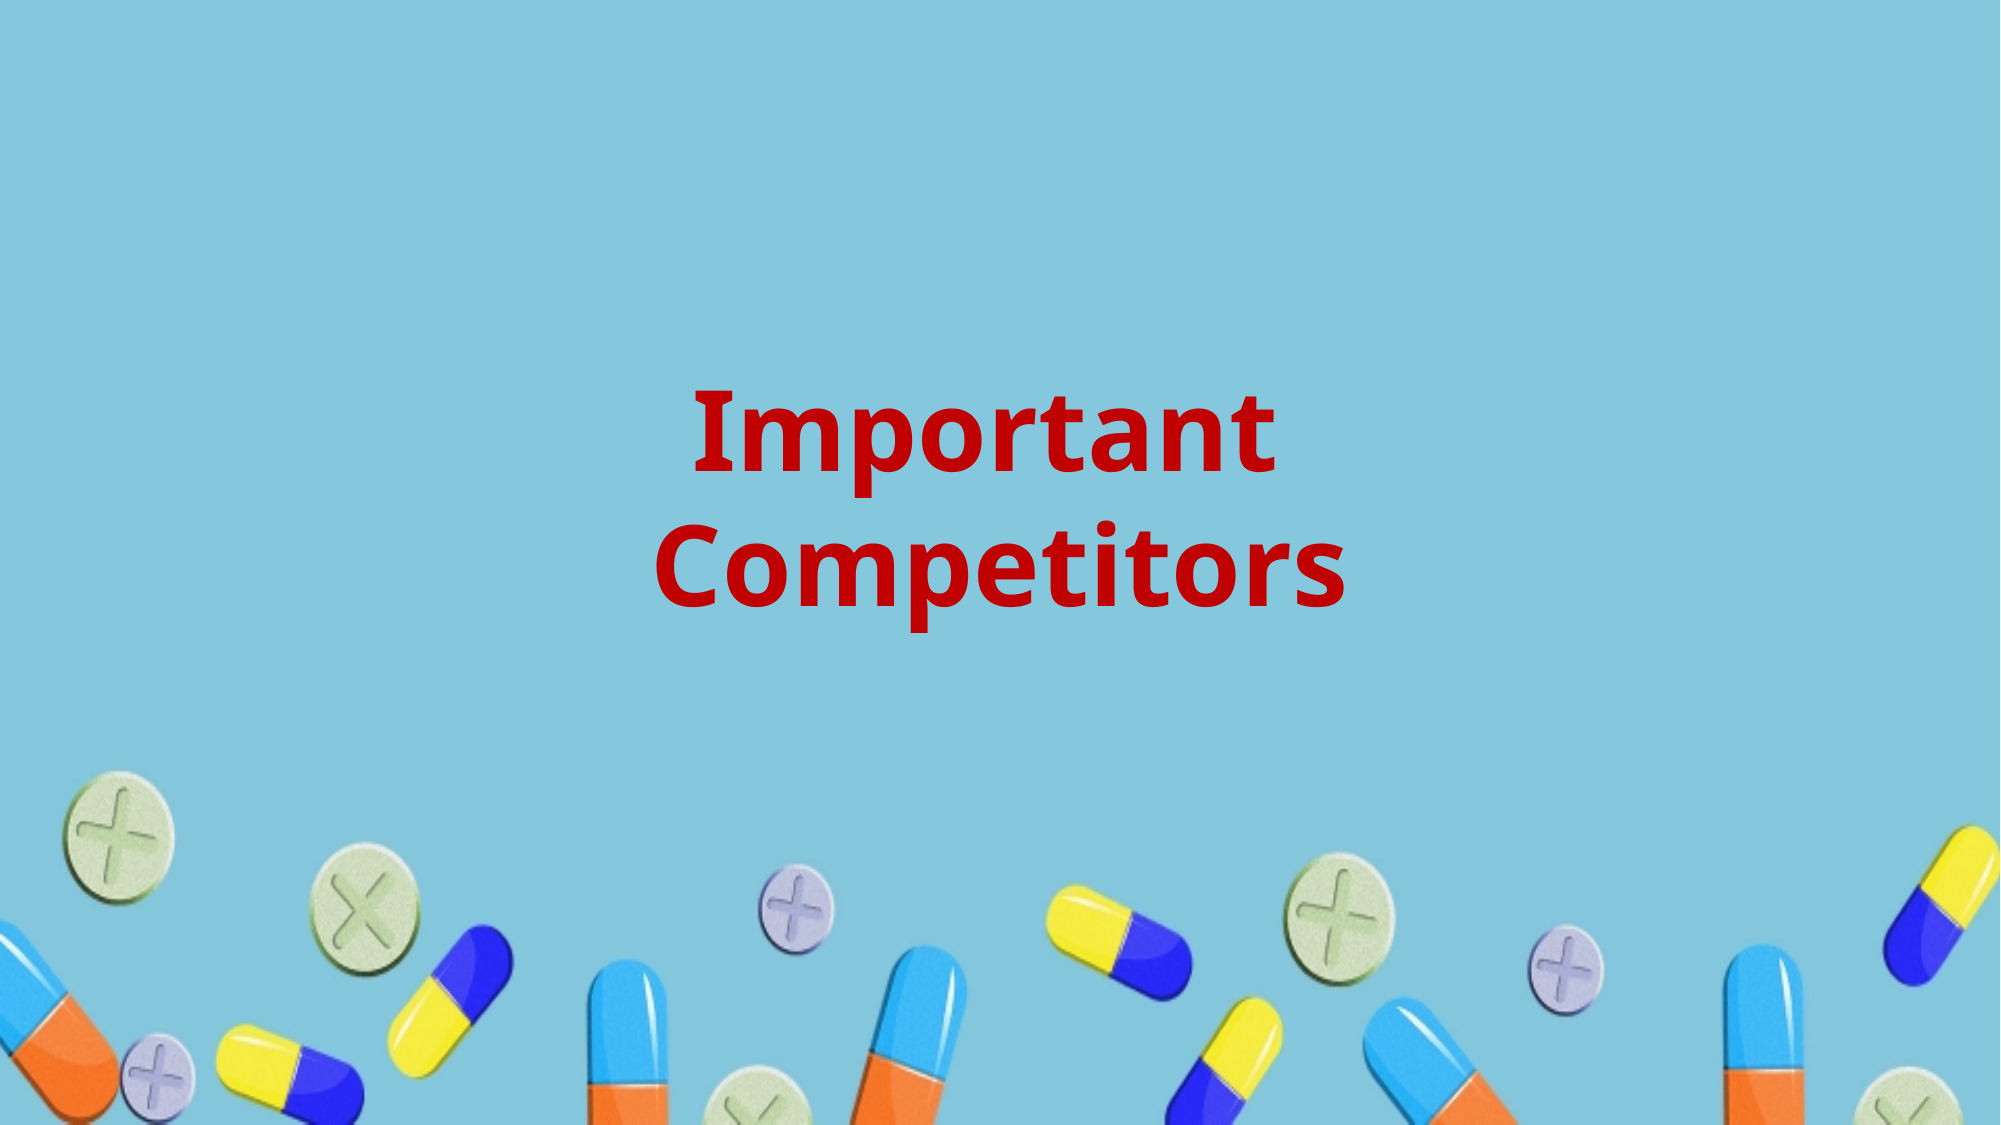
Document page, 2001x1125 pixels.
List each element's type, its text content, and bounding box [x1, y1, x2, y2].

picture [0, 0, 2001, 1125]
text_box Important Competitors [635, 351, 1365, 637]
